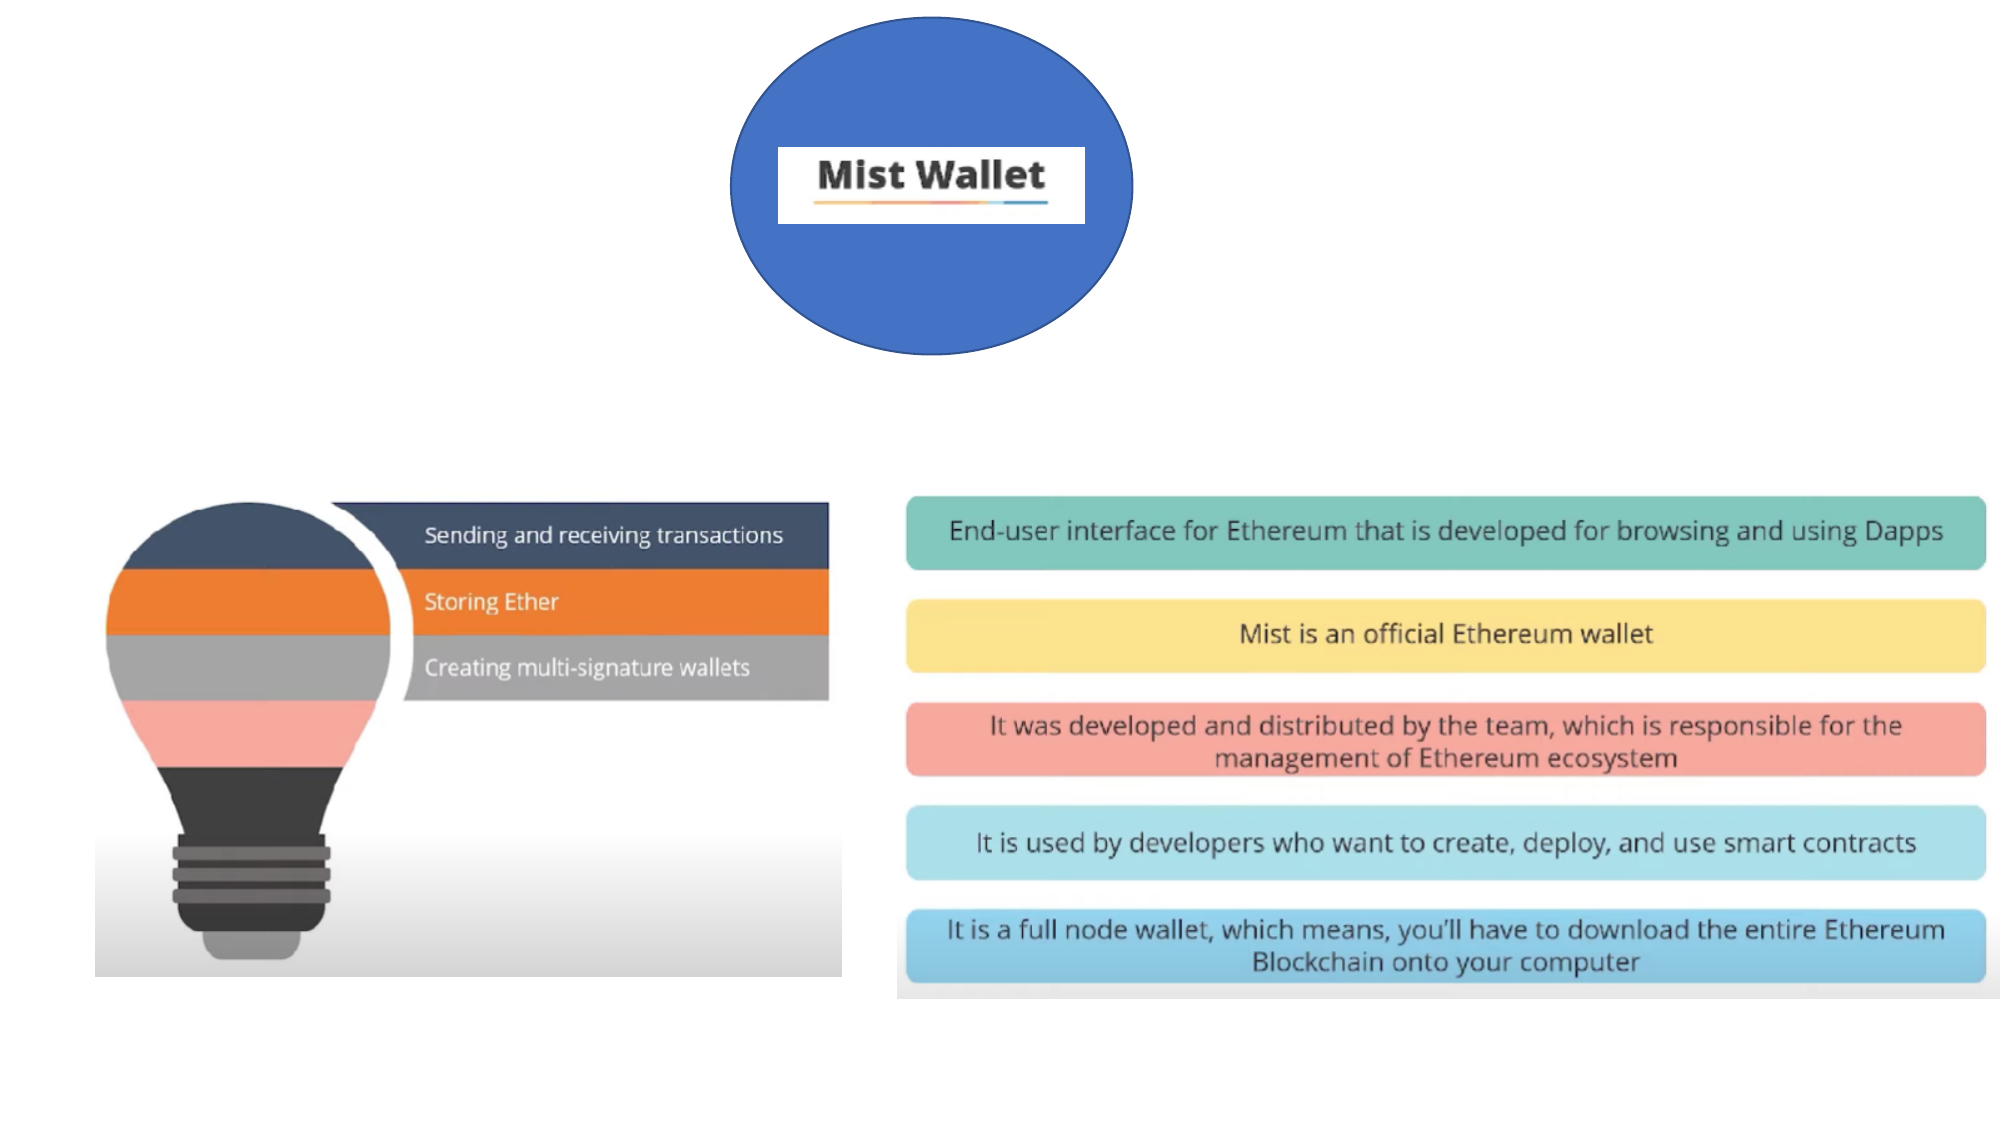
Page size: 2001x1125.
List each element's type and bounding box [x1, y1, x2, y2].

text_box [729, 16, 1134, 356]
picture [95, 456, 842, 978]
list [897, 489, 2000, 999]
picture [778, 147, 1085, 225]
